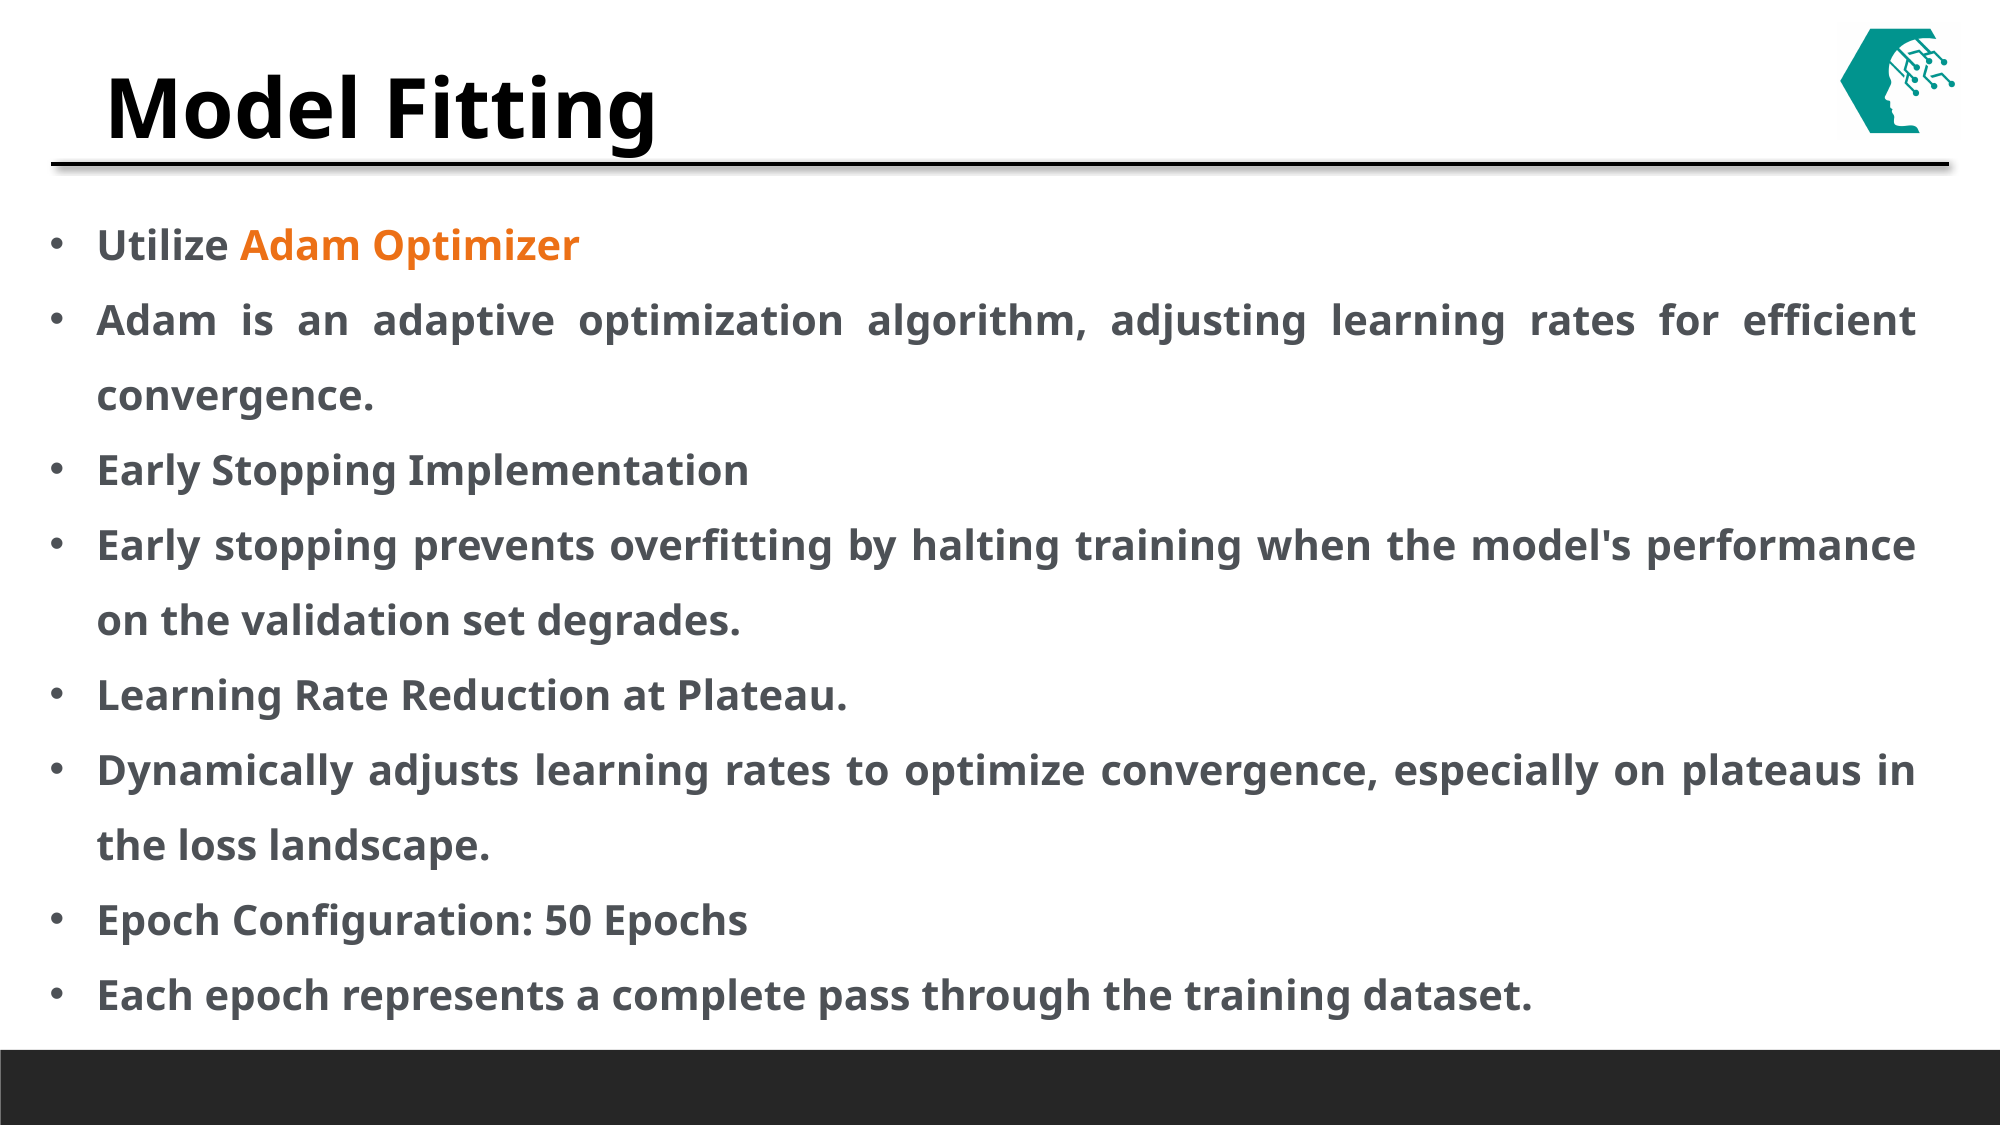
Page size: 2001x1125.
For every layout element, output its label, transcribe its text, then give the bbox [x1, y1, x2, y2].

text_box Utilize Adam Optimizer Adam is an adaptive optimization algorithm, adjusting learning rates for efficient convergence. Early Stopping Implementation Early stopping prevents overfitting by halting training when the model's performance on the validation set degrades. Learning Rate Reduction at Plateau. Dynamically adjusts learning rates to optimize convergence, especially on plateaus in the loss landscape. Epoch Configuration: 50 Epochs Each epoch represents a complete pass through the training dataset. [34, 186, 1933, 1026]
text_box Model Fitting [89, 47, 1103, 158]
picture [1836, 22, 1962, 140]
